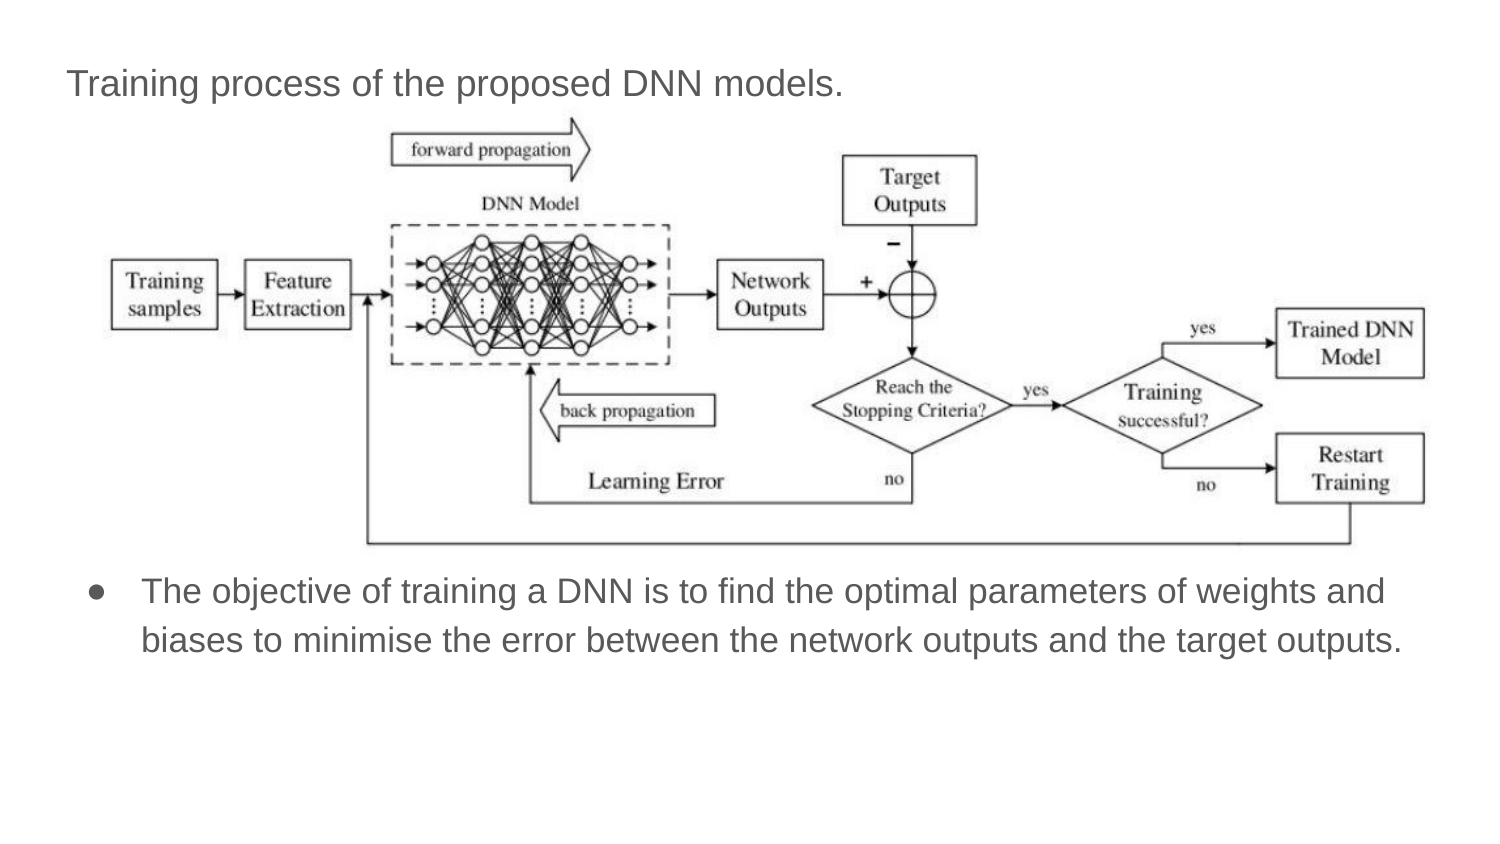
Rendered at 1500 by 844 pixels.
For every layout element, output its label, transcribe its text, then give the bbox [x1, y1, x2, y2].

list Training process of the proposed DNN models. The objective of training a DNN is to find the optimal parameters of weights and biases to minimise the error between the network outputs and the target outputs. [51, 36, 1449, 750]
picture [70, 105, 1477, 556]
